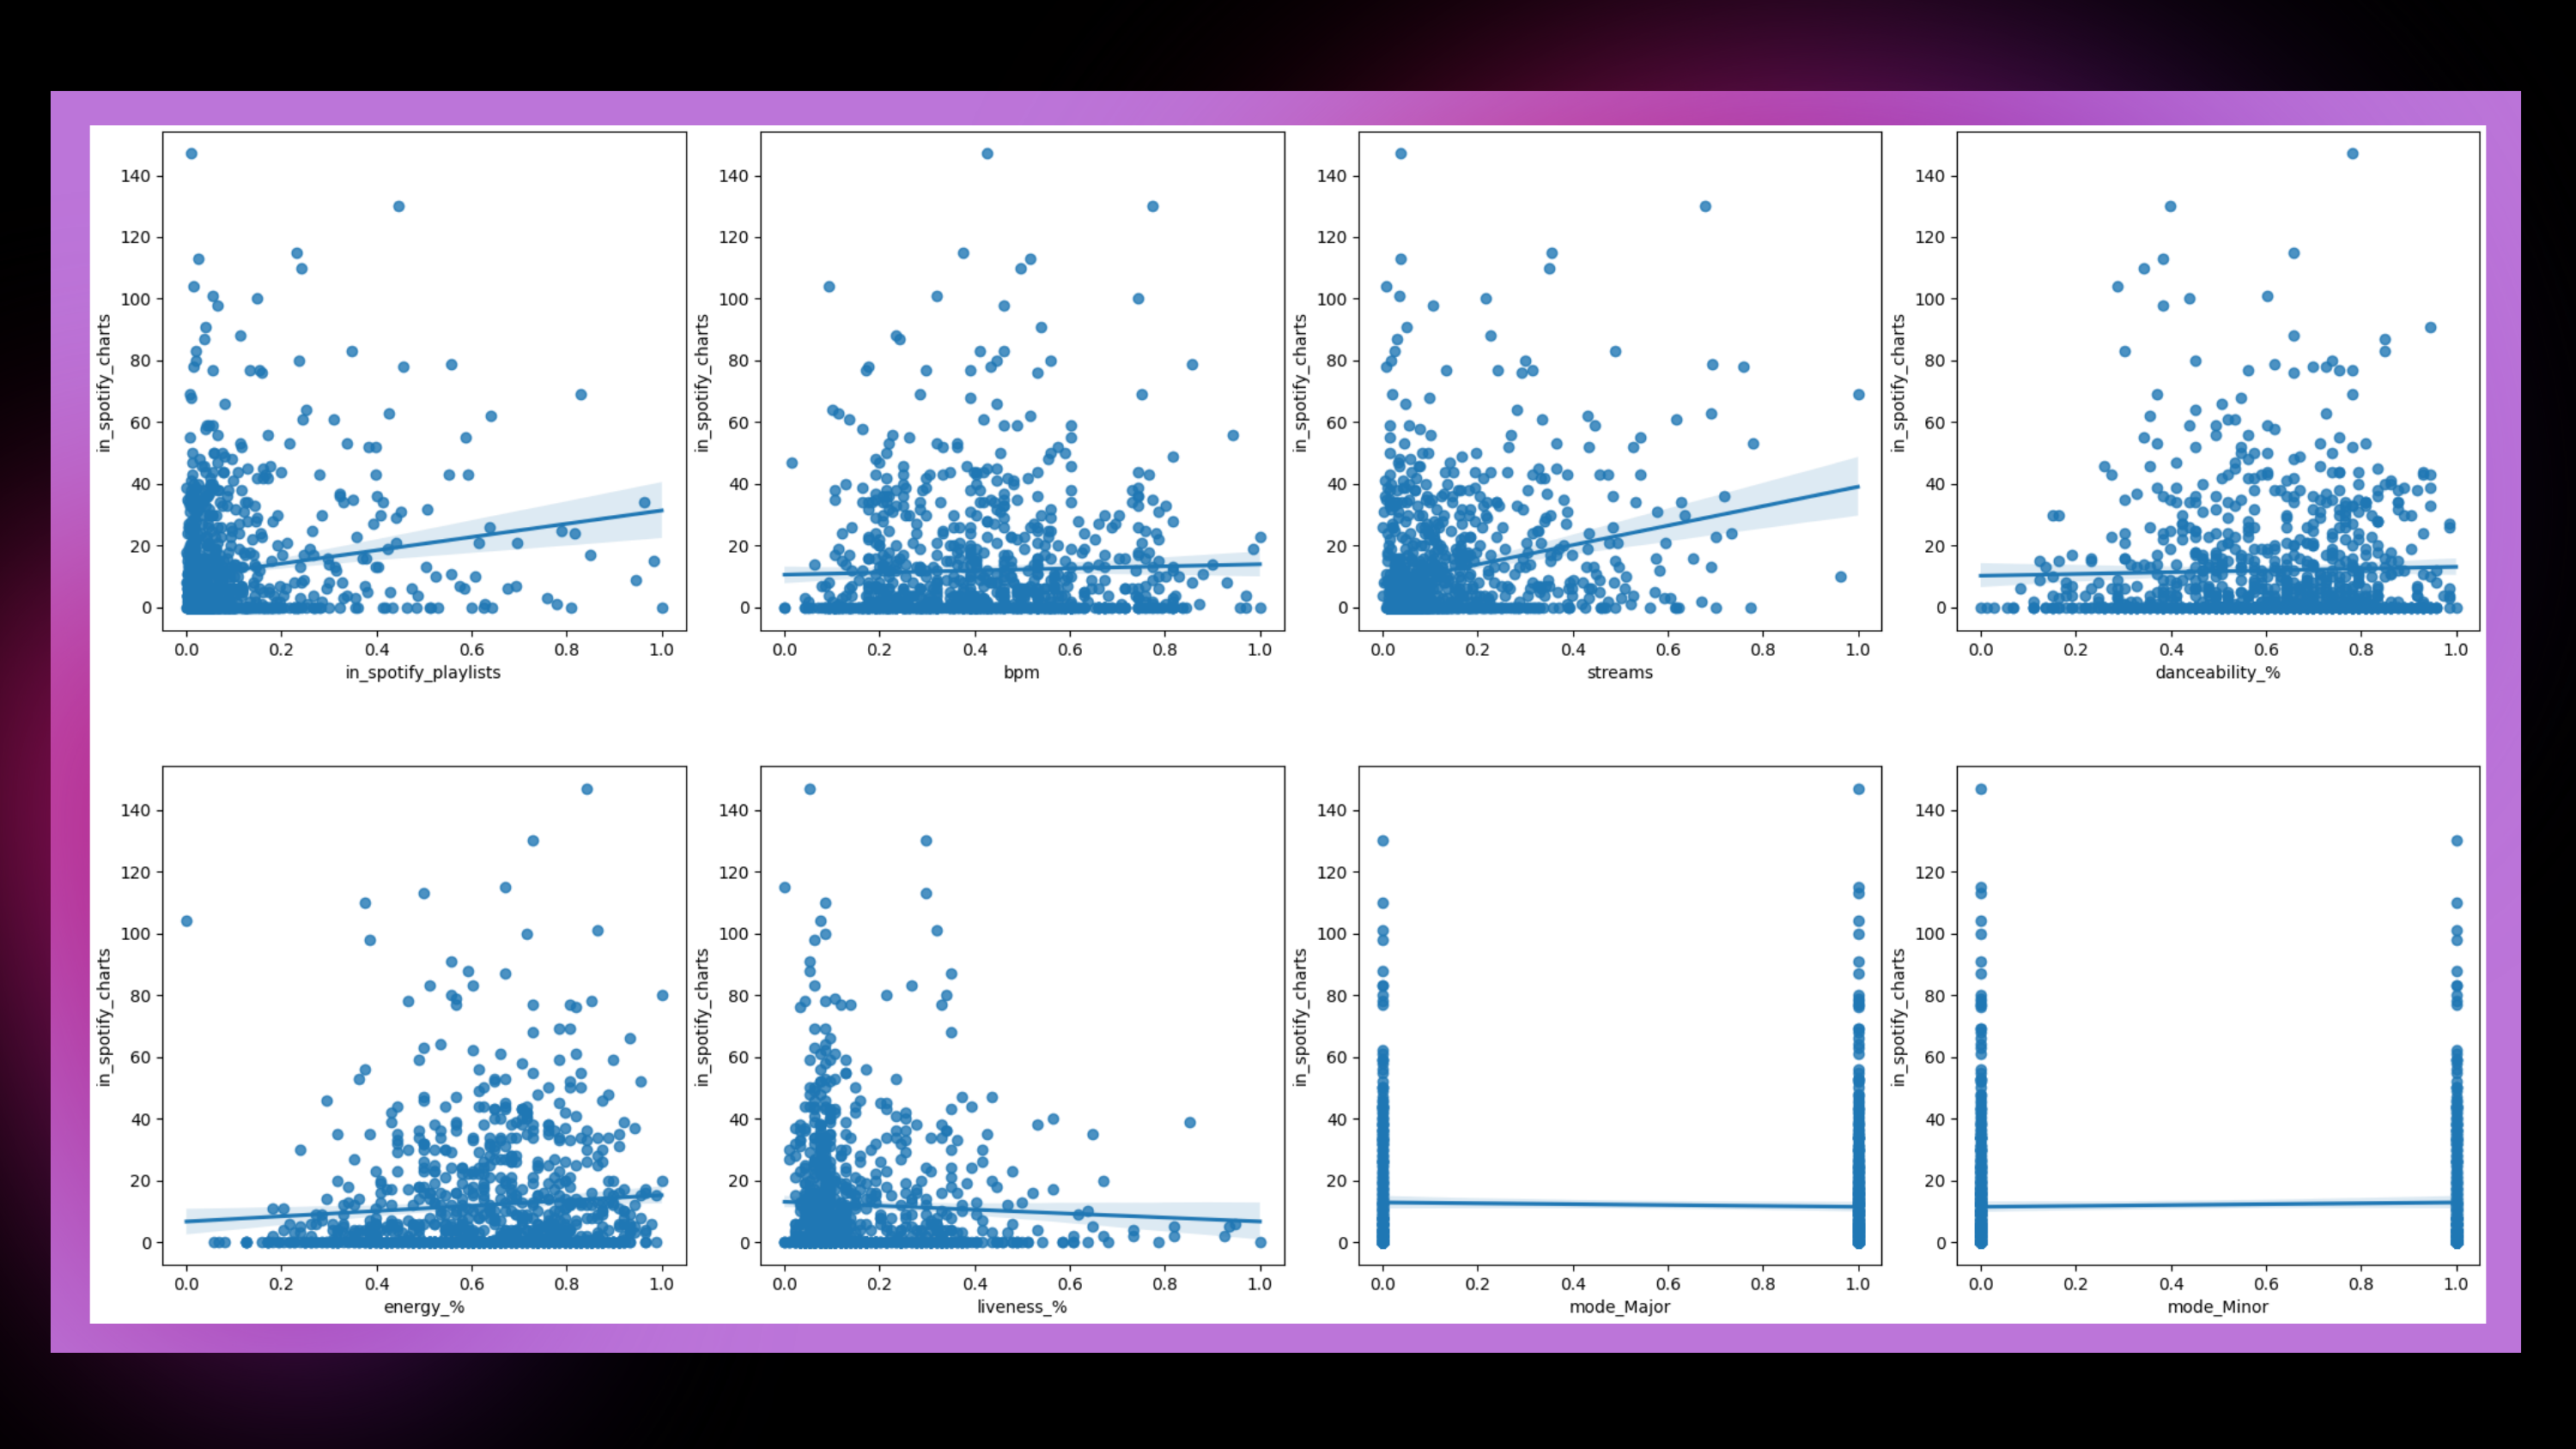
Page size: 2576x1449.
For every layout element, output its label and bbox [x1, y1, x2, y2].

text_box [50, 91, 2522, 1354]
text_box [0, 188, 812, 1449]
text_box [912, 0, 2576, 1168]
